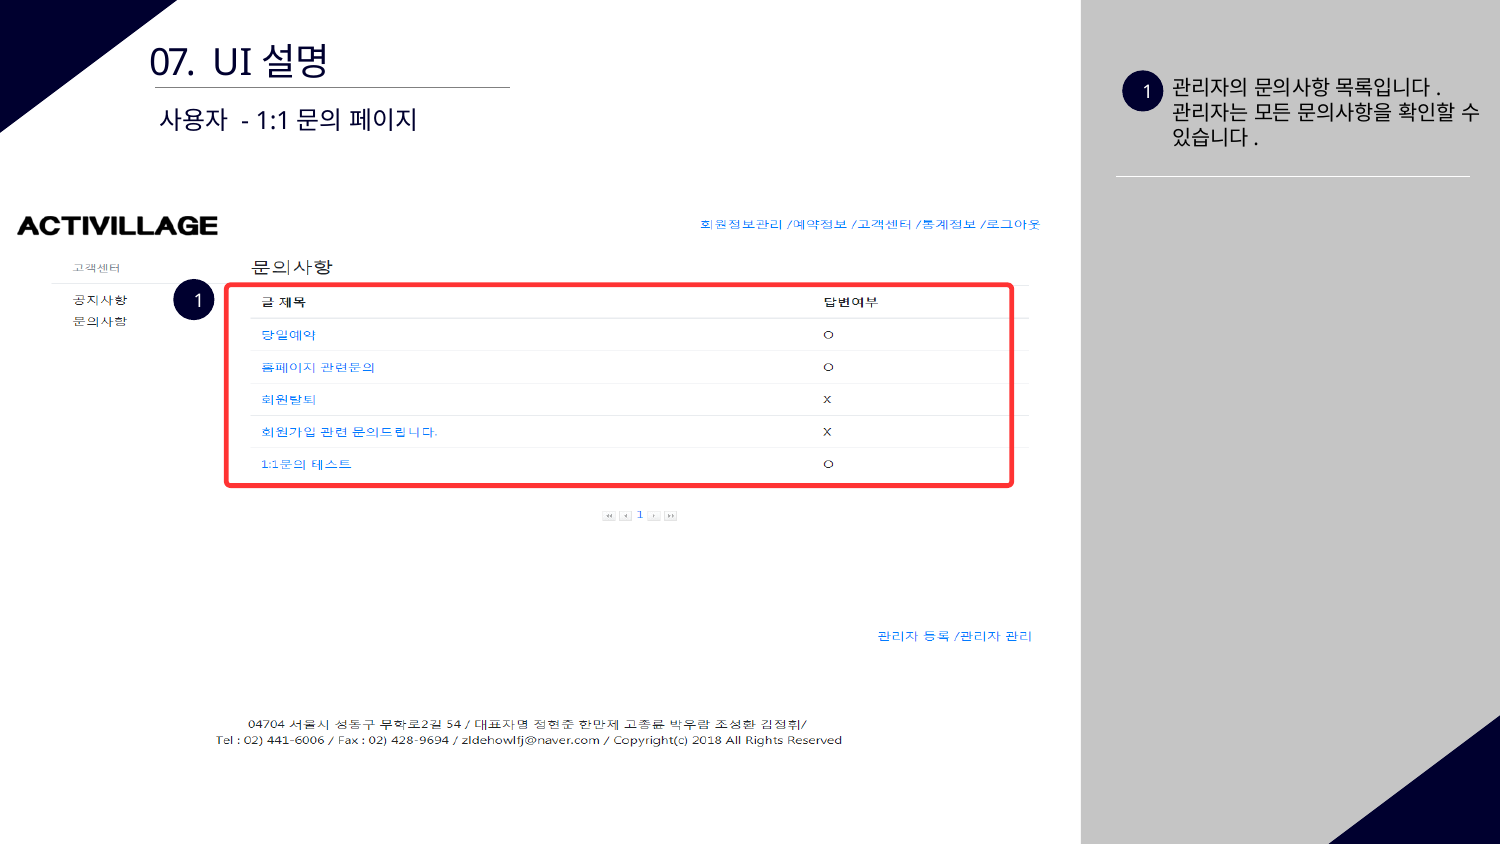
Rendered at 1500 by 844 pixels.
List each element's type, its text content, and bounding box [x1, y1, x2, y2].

text_box 사용자 - 1:1문의 페이지 [144, 97, 434, 142]
text_box UI설명 [211, 30, 346, 87]
text_box 07. [134, 30, 211, 90]
picture [0, 197, 1077, 752]
text_box 관리자의 문의사항 목록입니다. 관리자는 모든 문의사항을 확인할 수 있습니다. [1157, 67, 1500, 158]
text_box 1 [1120, 68, 1157, 114]
